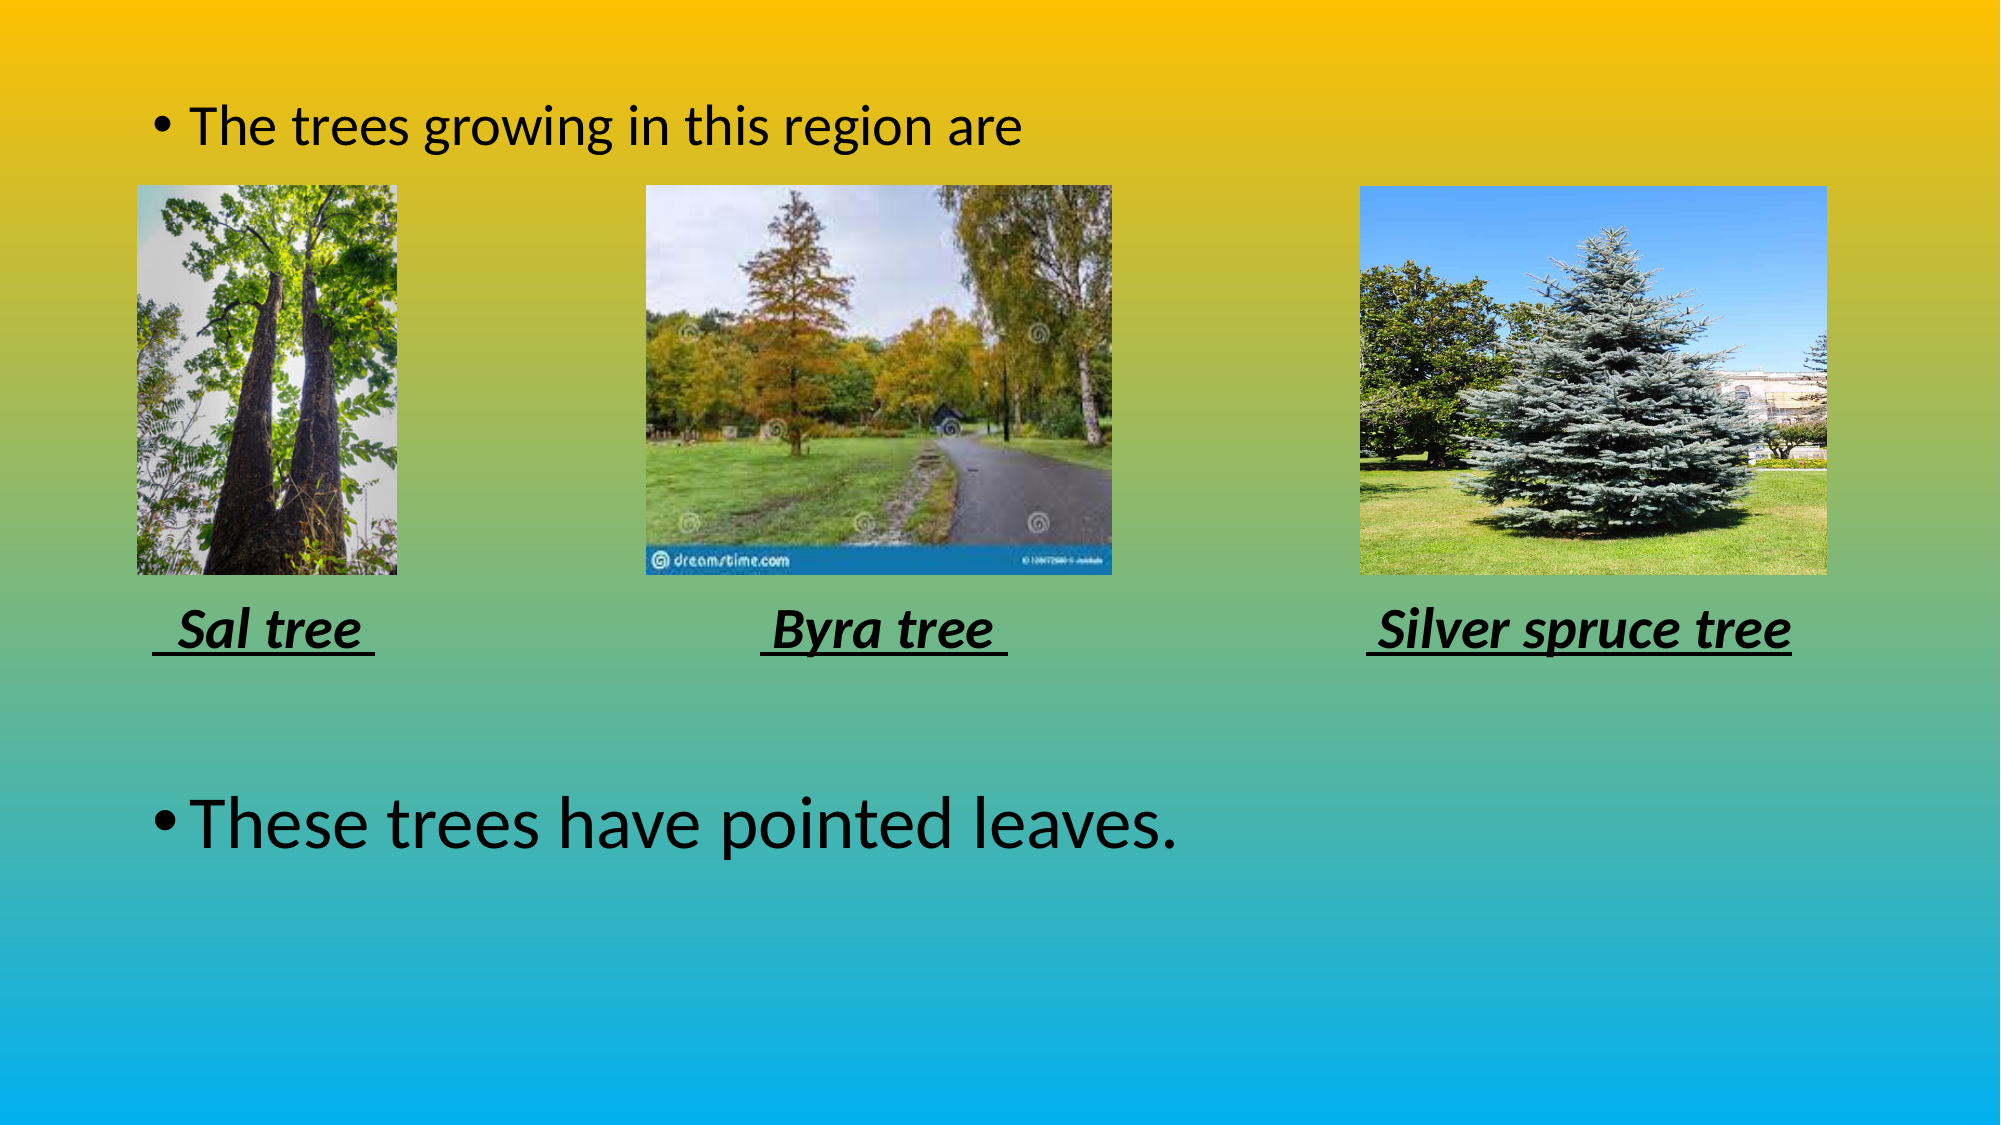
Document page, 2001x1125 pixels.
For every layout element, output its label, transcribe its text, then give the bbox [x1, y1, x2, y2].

picture [137, 185, 397, 575]
list The trees growing in this region are Sal tree Byra tree Silver spruce tree These trees have pointed leaves. [137, 87, 1863, 1035]
picture [1360, 186, 1827, 575]
picture [645, 185, 1112, 575]
